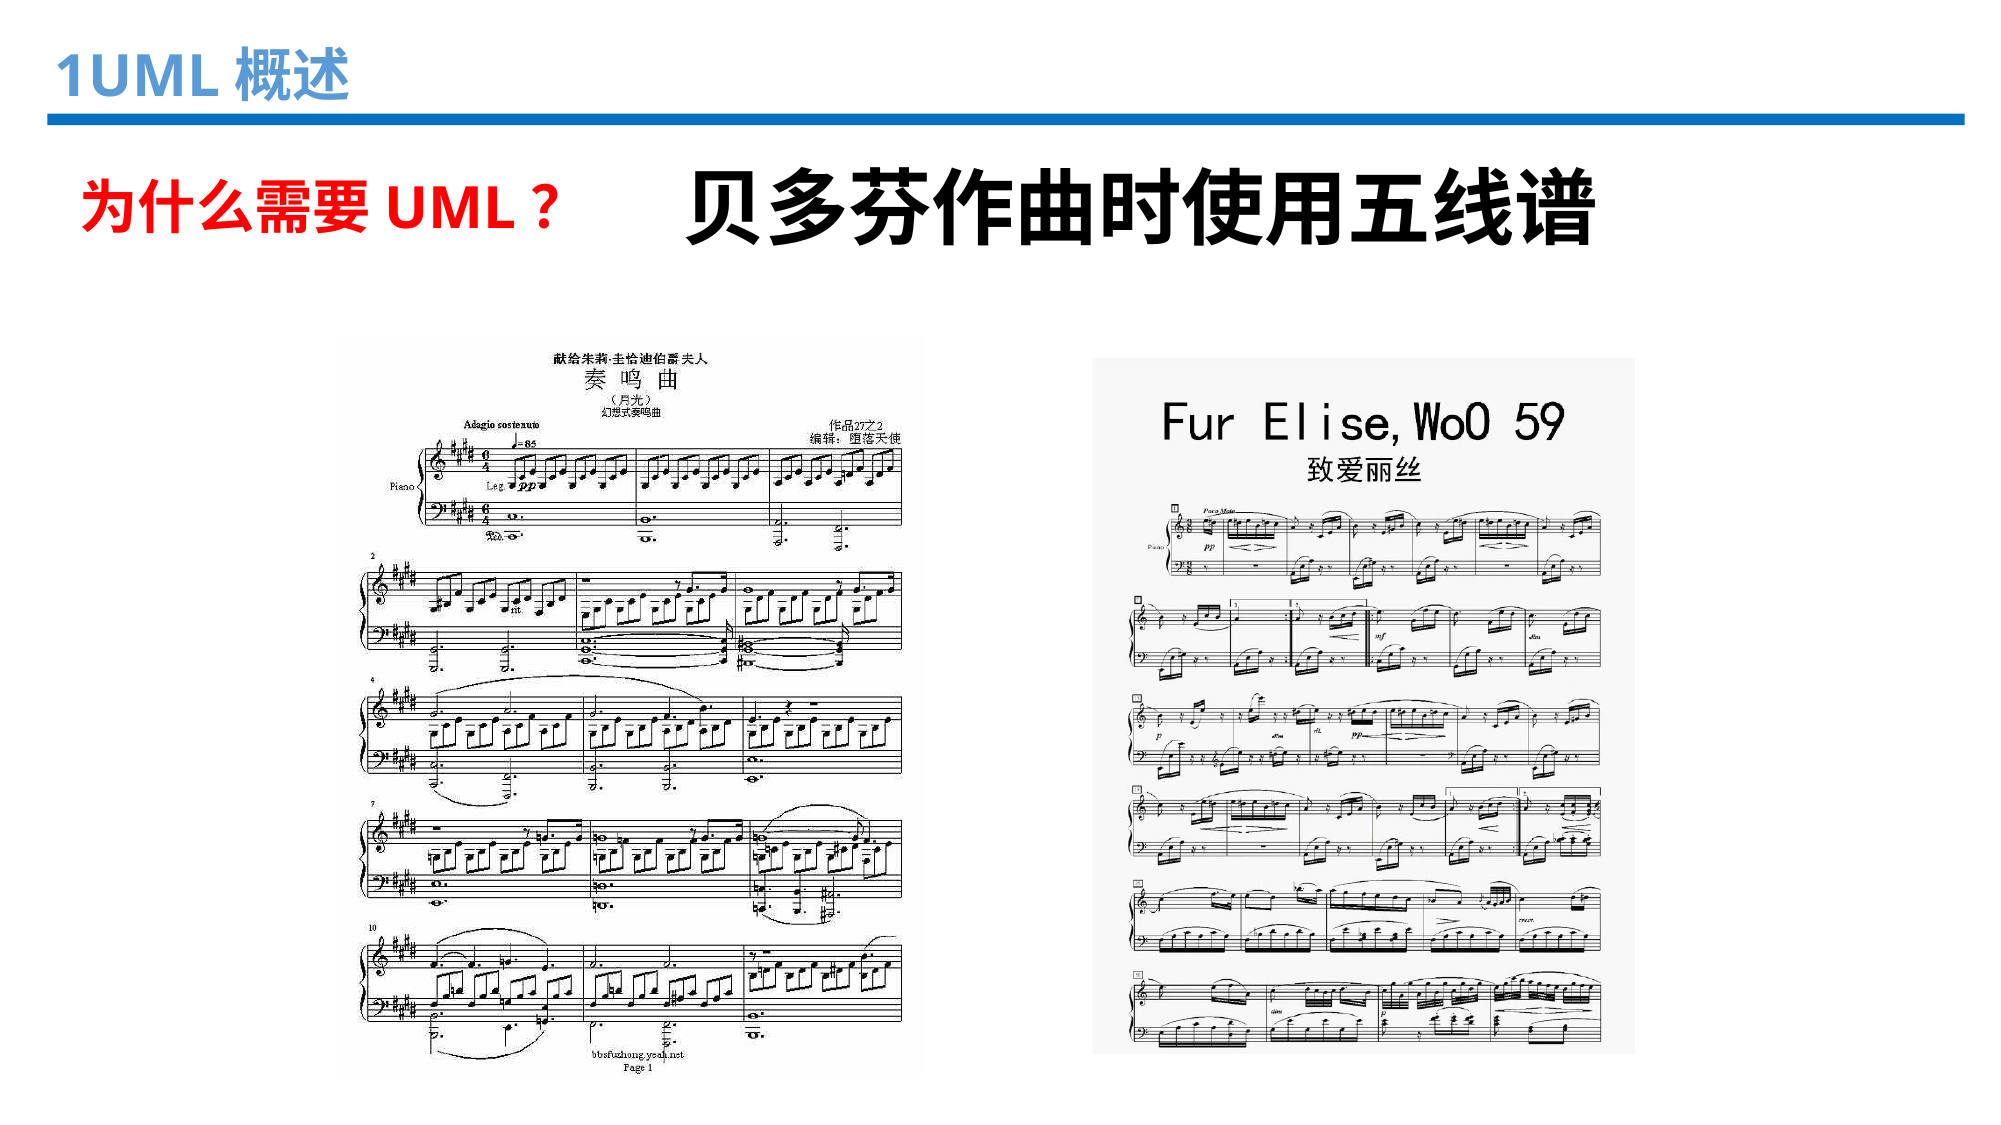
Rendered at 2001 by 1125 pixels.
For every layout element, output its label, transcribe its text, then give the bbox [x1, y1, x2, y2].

picture [1055, 357, 1672, 1054]
text_box 为什么需要UML？ [64, 162, 604, 248]
text_box 1UML概述 [40, 30, 366, 116]
picture [334, 337, 924, 1078]
text_box 贝多芬作曲时使用五线谱 [667, 147, 1613, 263]
